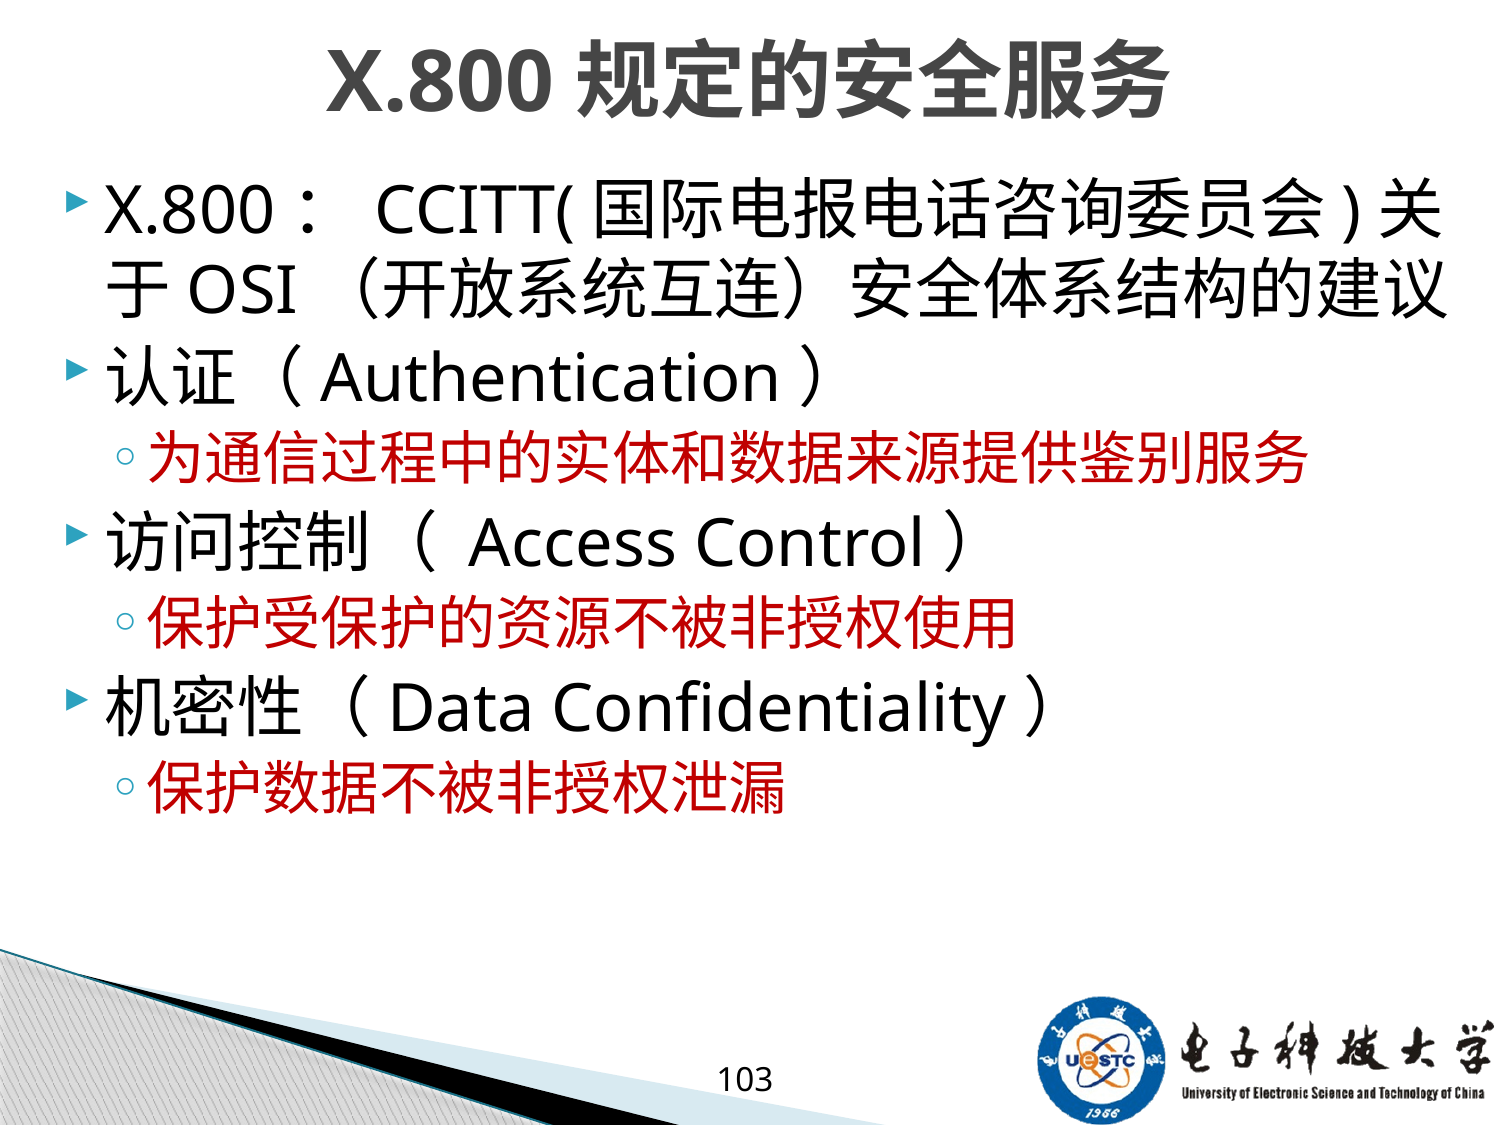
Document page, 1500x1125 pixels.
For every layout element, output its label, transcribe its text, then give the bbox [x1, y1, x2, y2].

table_cell [135, 997, 542, 1125]
table_cell [0, 953, 29, 964]
title X.800规定的安全服务 [29, 7, 1471, 148]
list X.800：CCITT(国际电报电话咨询委员会)关于OSI（开放系统互连）安全体系结构的建议 认证（Authentication） 为通信过程中的实体和数据来源提供鉴别服务 访问控制（ Access Control） 保护受保护的资源不被非授权使用 机密性（Data Confidentiality） 保护数据不被非授权泄漏 [29, 159, 1471, 997]
slide_number 103 [701, 1051, 833, 1125]
picture [1037, 995, 1495, 1125]
